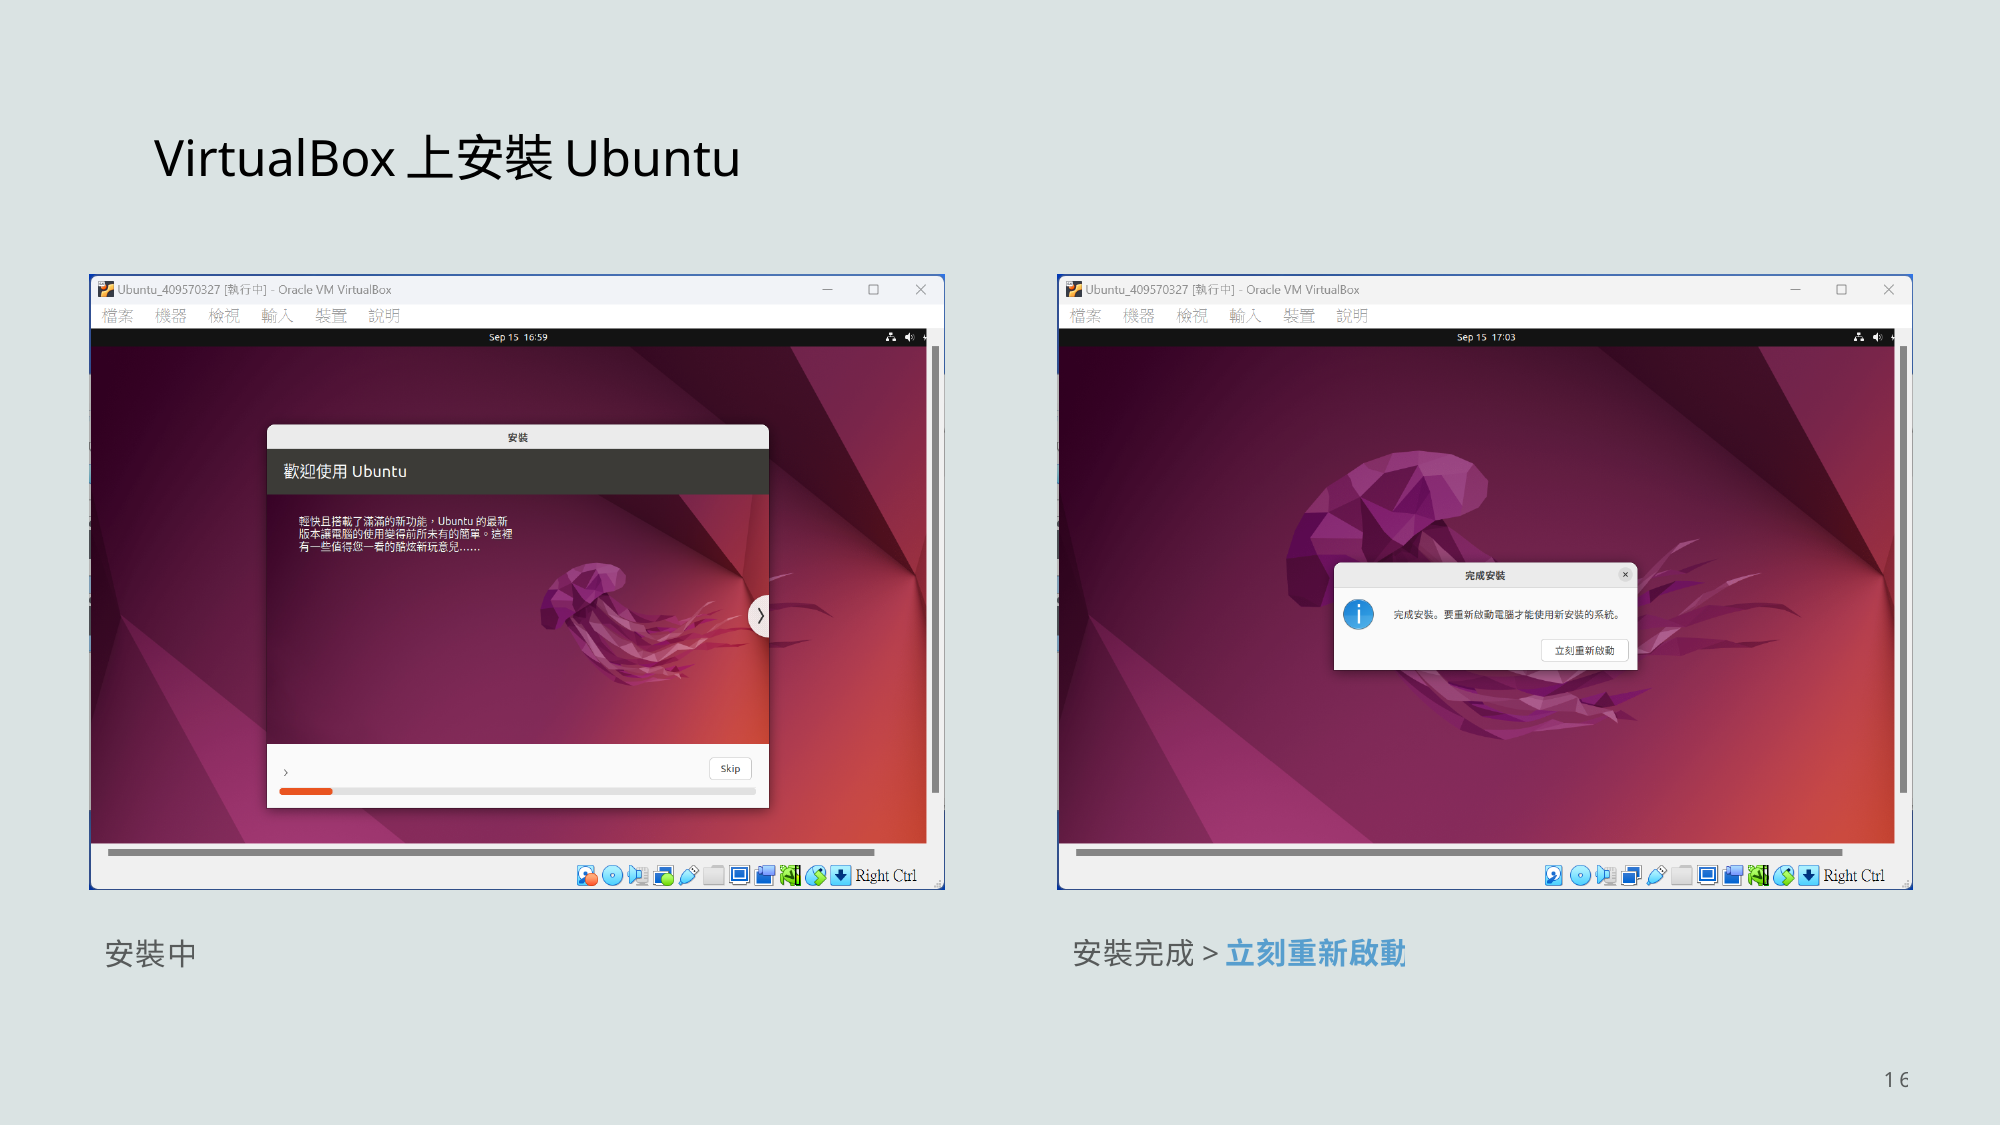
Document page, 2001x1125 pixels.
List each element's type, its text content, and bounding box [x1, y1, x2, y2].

picture [1057, 273, 1914, 891]
title VirtualBox上安裝Ubuntu [86, 87, 810, 195]
picture [88, 273, 945, 891]
slide_number 16 [1637, 1042, 1927, 1119]
text_box 安裝中 [89, 909, 930, 979]
list 安裝完成>立刻重新啟動 [1057, 909, 1939, 979]
